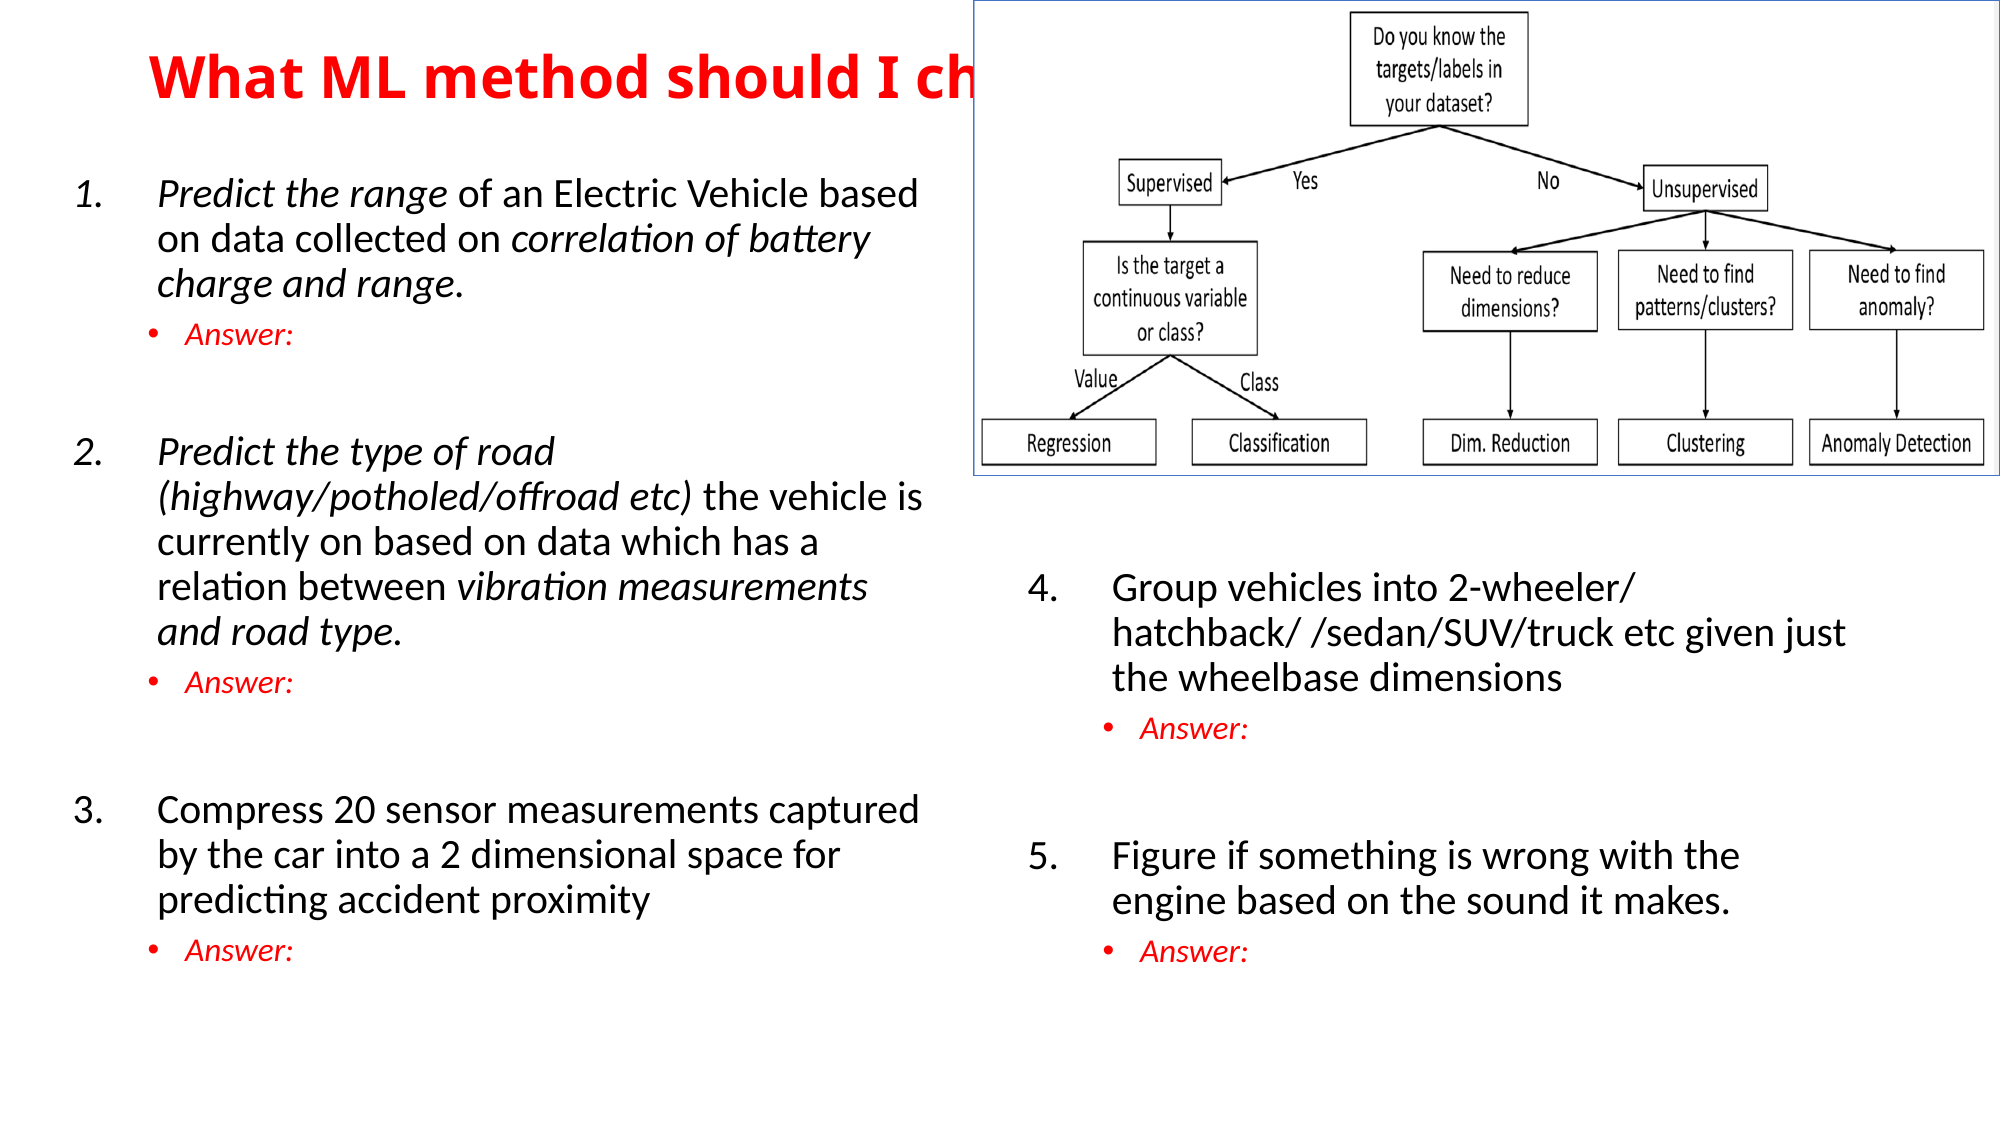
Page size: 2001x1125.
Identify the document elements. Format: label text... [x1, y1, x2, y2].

picture [973, 0, 2000, 476]
title What ML method should I choose? [134, 3, 973, 158]
list Predict the range of an Electric Vehicle based on data collected on correlation of battery charge and range. Answer: Predict the type of road (highway/potholed/offroad etc) the vehicle is currently on based on data which has a relation between vibration measurements and road type. Answer: Compress 20 sensor measurements captured by the car into a 2 dimensional space for predicting accident proximity Answer: [57, 163, 955, 1014]
list Group vehicles into 2-wheeler/ hatchback/ /sedan/SUV/truck etc given just the wheelbase dimensions Answer: Figure if something is wrong with the engine based on the sound it makes. Answer: [1012, 557, 1863, 1096]
